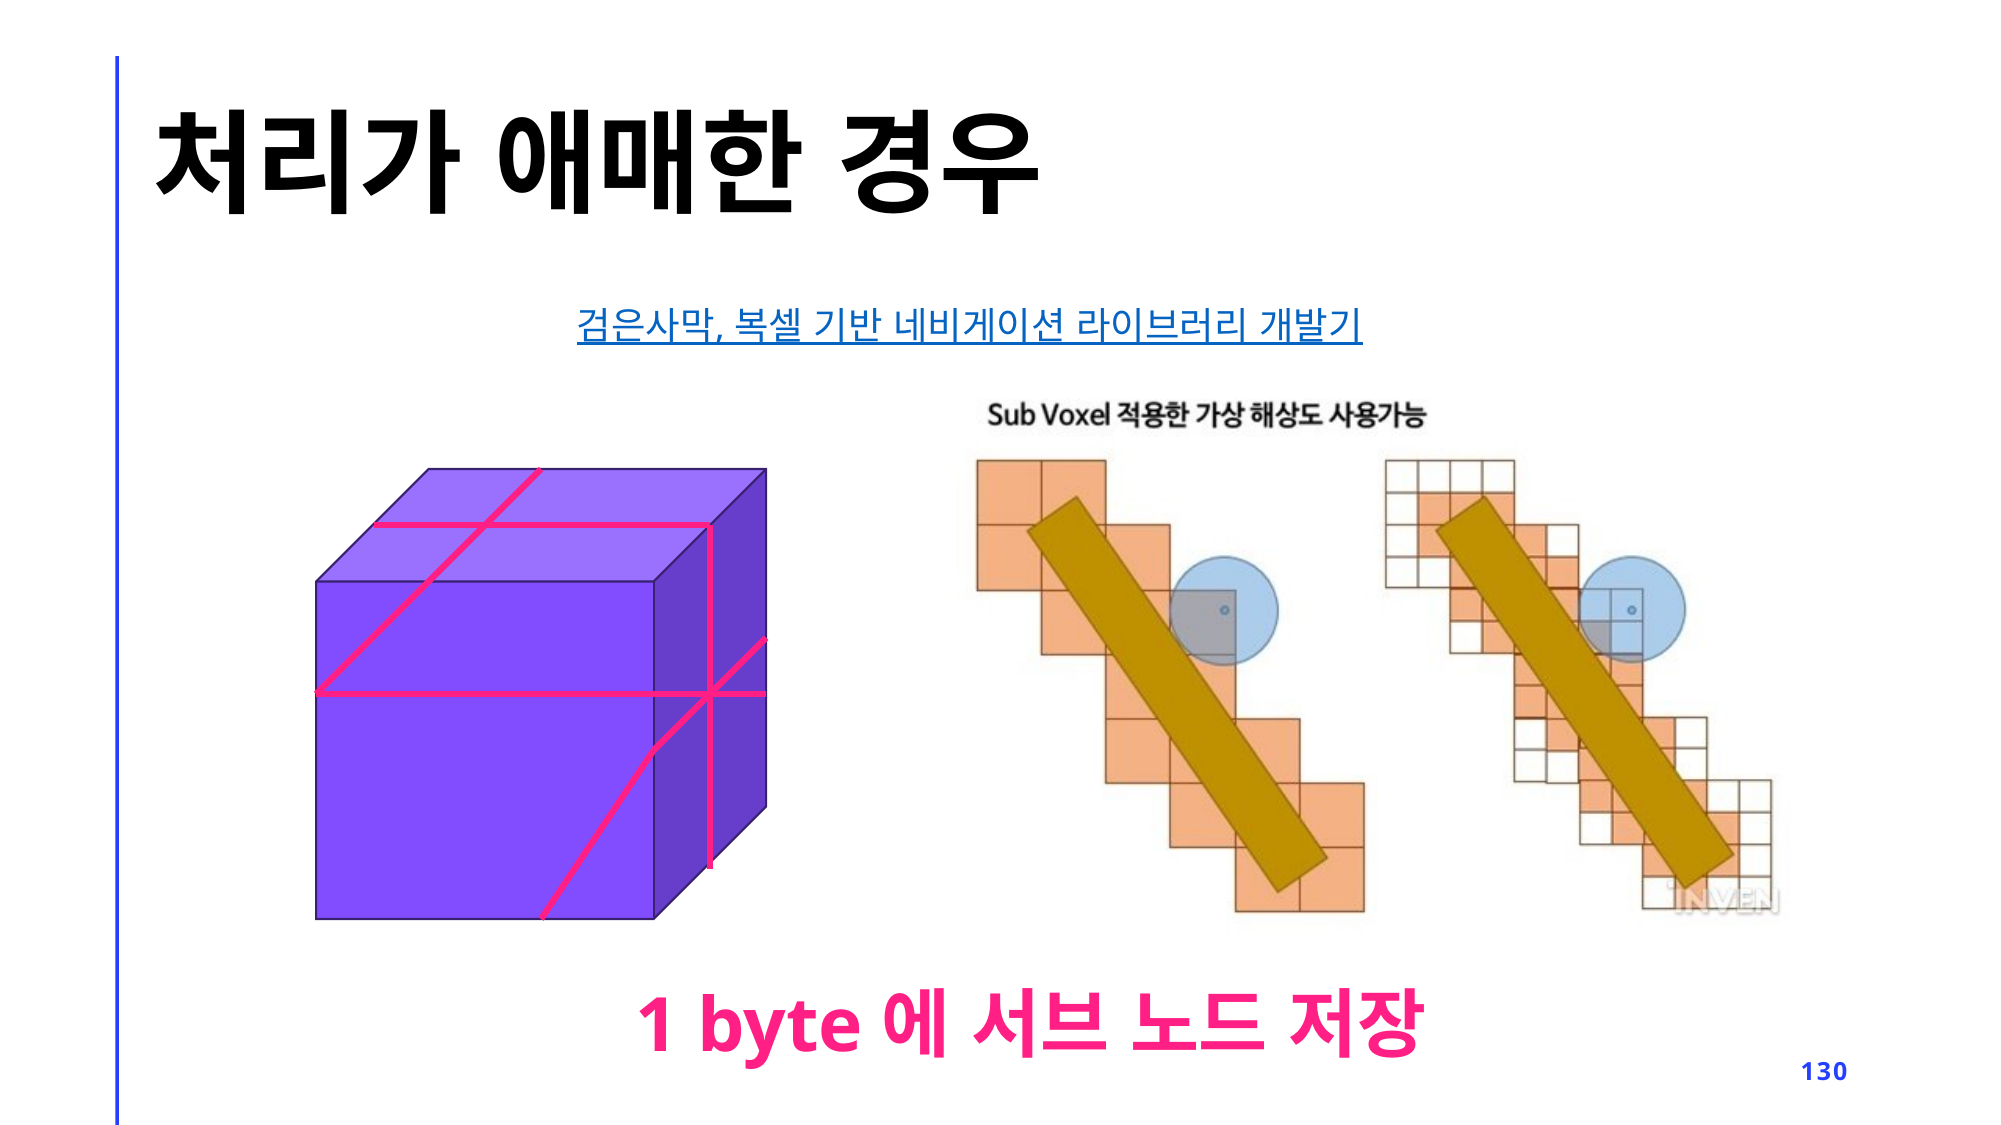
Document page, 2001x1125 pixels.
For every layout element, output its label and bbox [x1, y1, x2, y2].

text_box [450, 923, 1612, 1074]
picture [952, 374, 1797, 933]
title [137, 59, 1863, 278]
text_box [562, 294, 1563, 364]
text_box [315, 467, 768, 921]
slide_number [1412, 1042, 1863, 1103]
